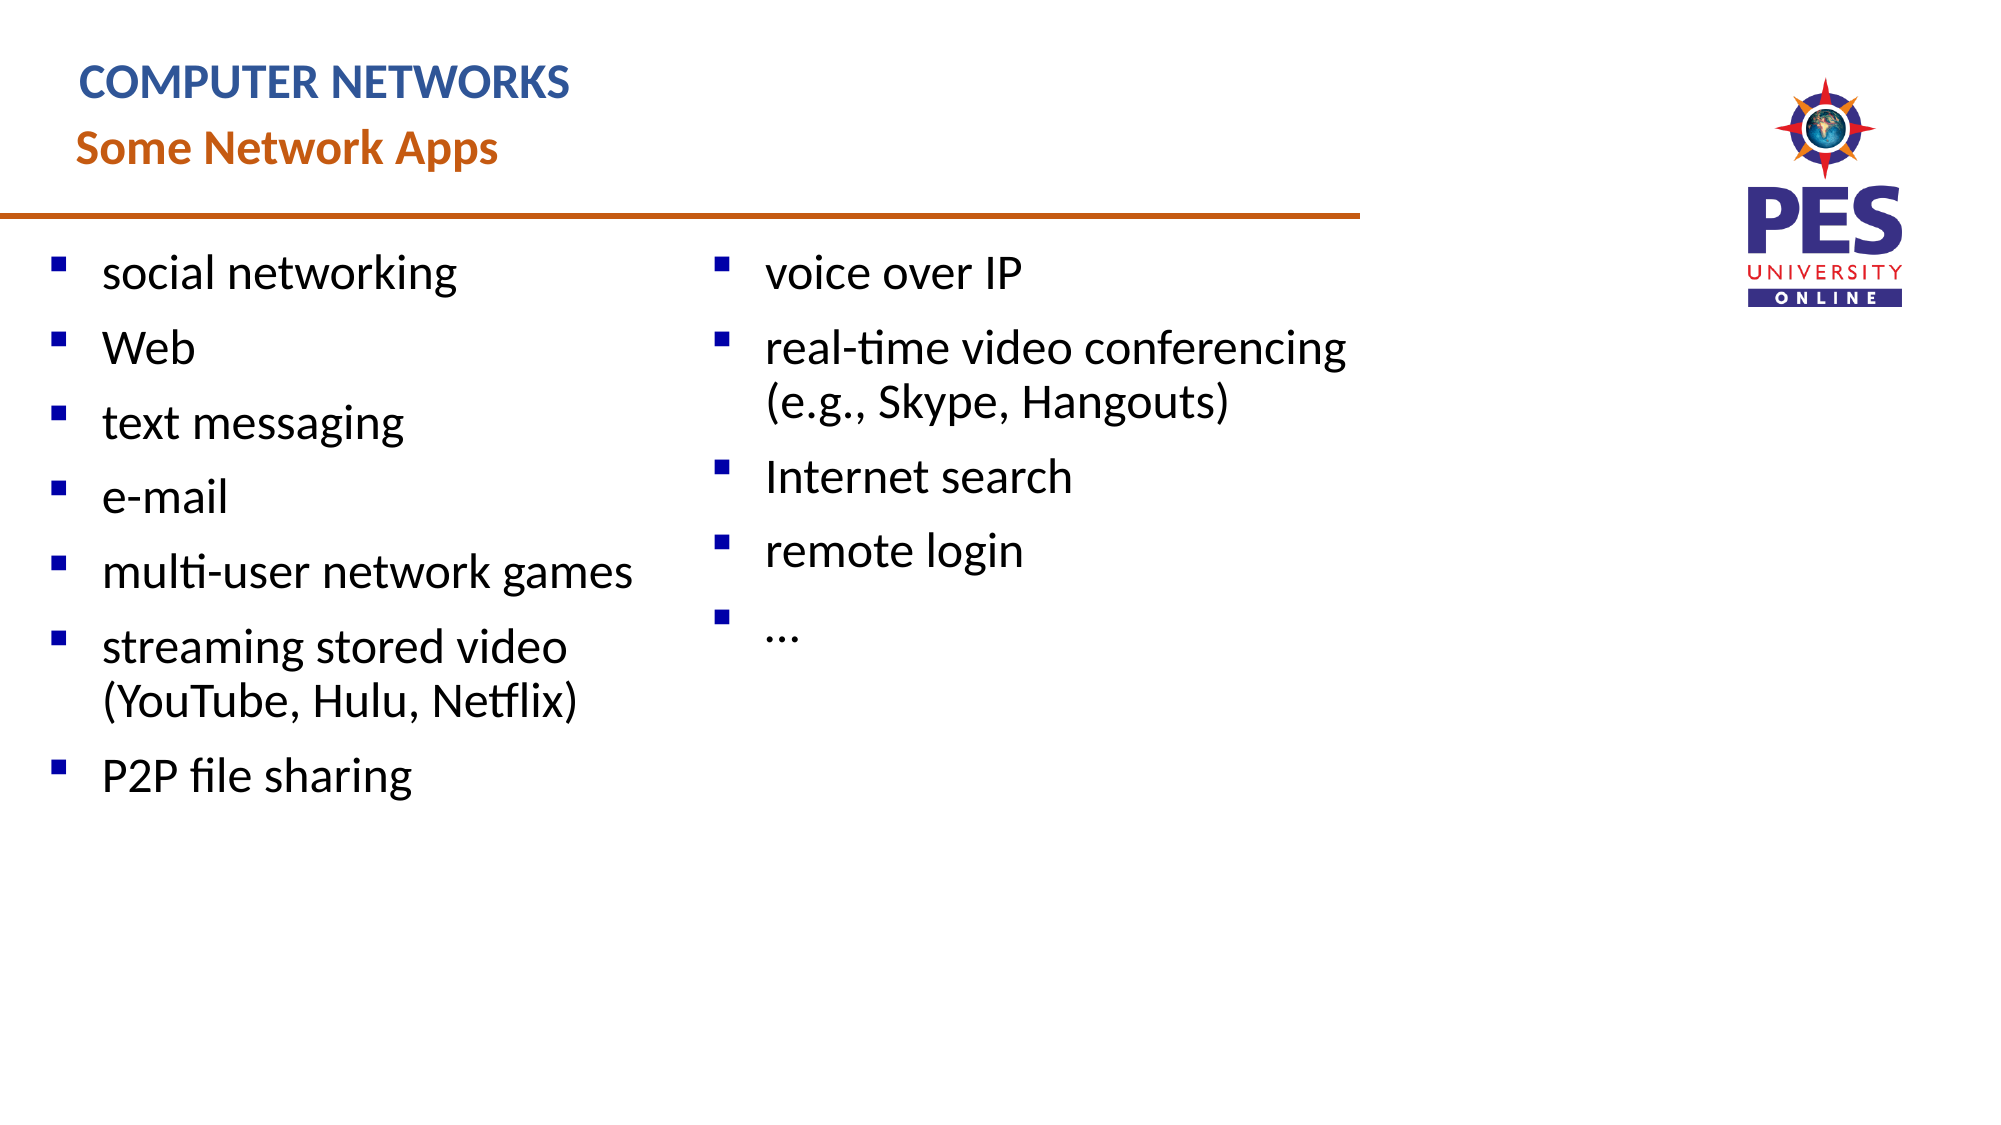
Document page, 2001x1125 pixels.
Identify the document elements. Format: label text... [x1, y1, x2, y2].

text_box COMPUTER NETWORKS [64, 41, 1295, 117]
picture [1748, 76, 1902, 307]
text_box voice over IP real-time video conferencing (e.g., Skype, Hangouts) Internet search remote login … [693, 238, 1414, 807]
text_box social networking Web text messaging e-mail multi-user network games streaming stored video (YouTube, Hulu, Netflix) P2P file sharing [30, 238, 750, 953]
text_box Some Network Apps [60, 106, 1374, 182]
